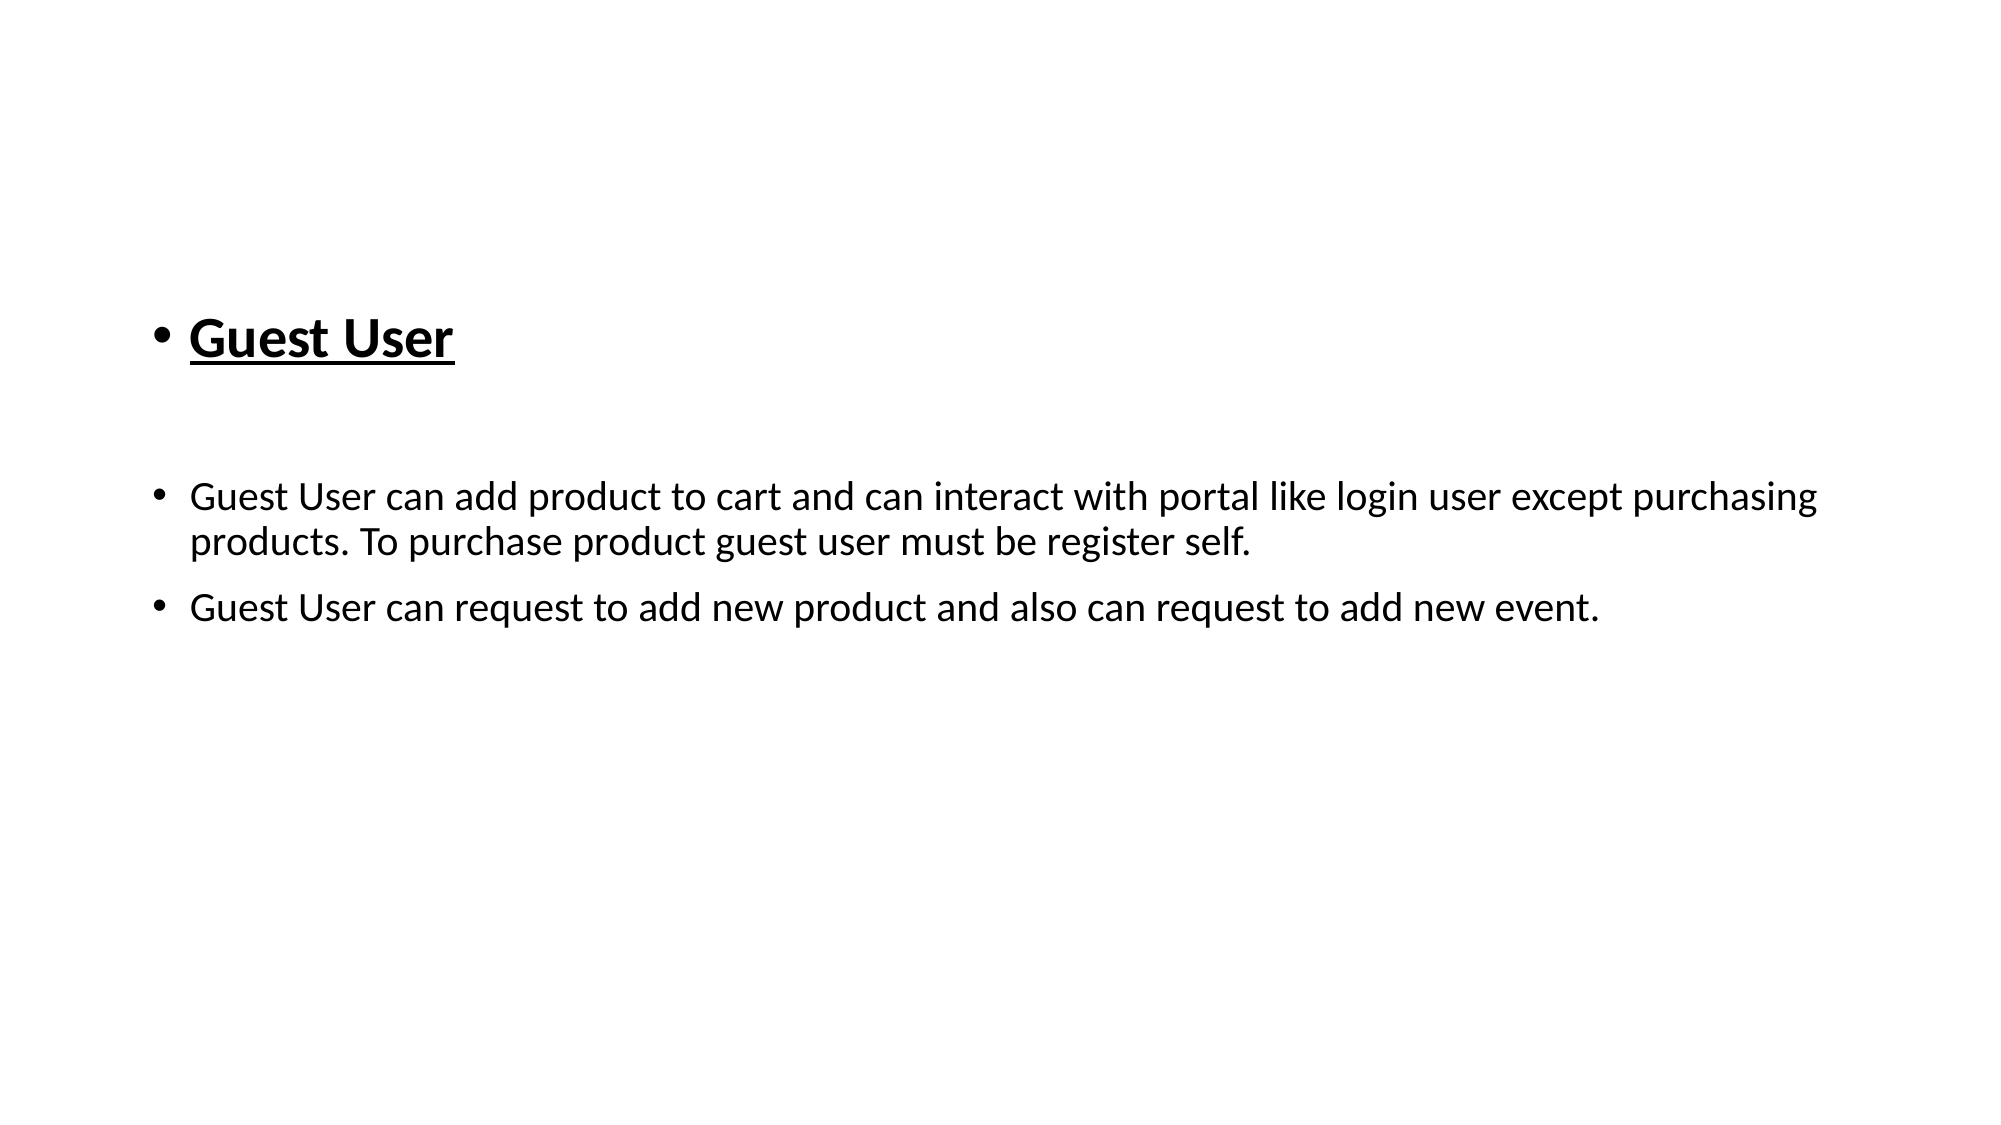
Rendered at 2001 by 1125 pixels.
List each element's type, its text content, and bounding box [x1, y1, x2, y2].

list Guest User Guest User can add product to cart and can interact with portal like login user except purchasing products. To purchase product guest user must be register self. Guest User can request to add new product and also can request to add new event. [137, 299, 1863, 1014]
